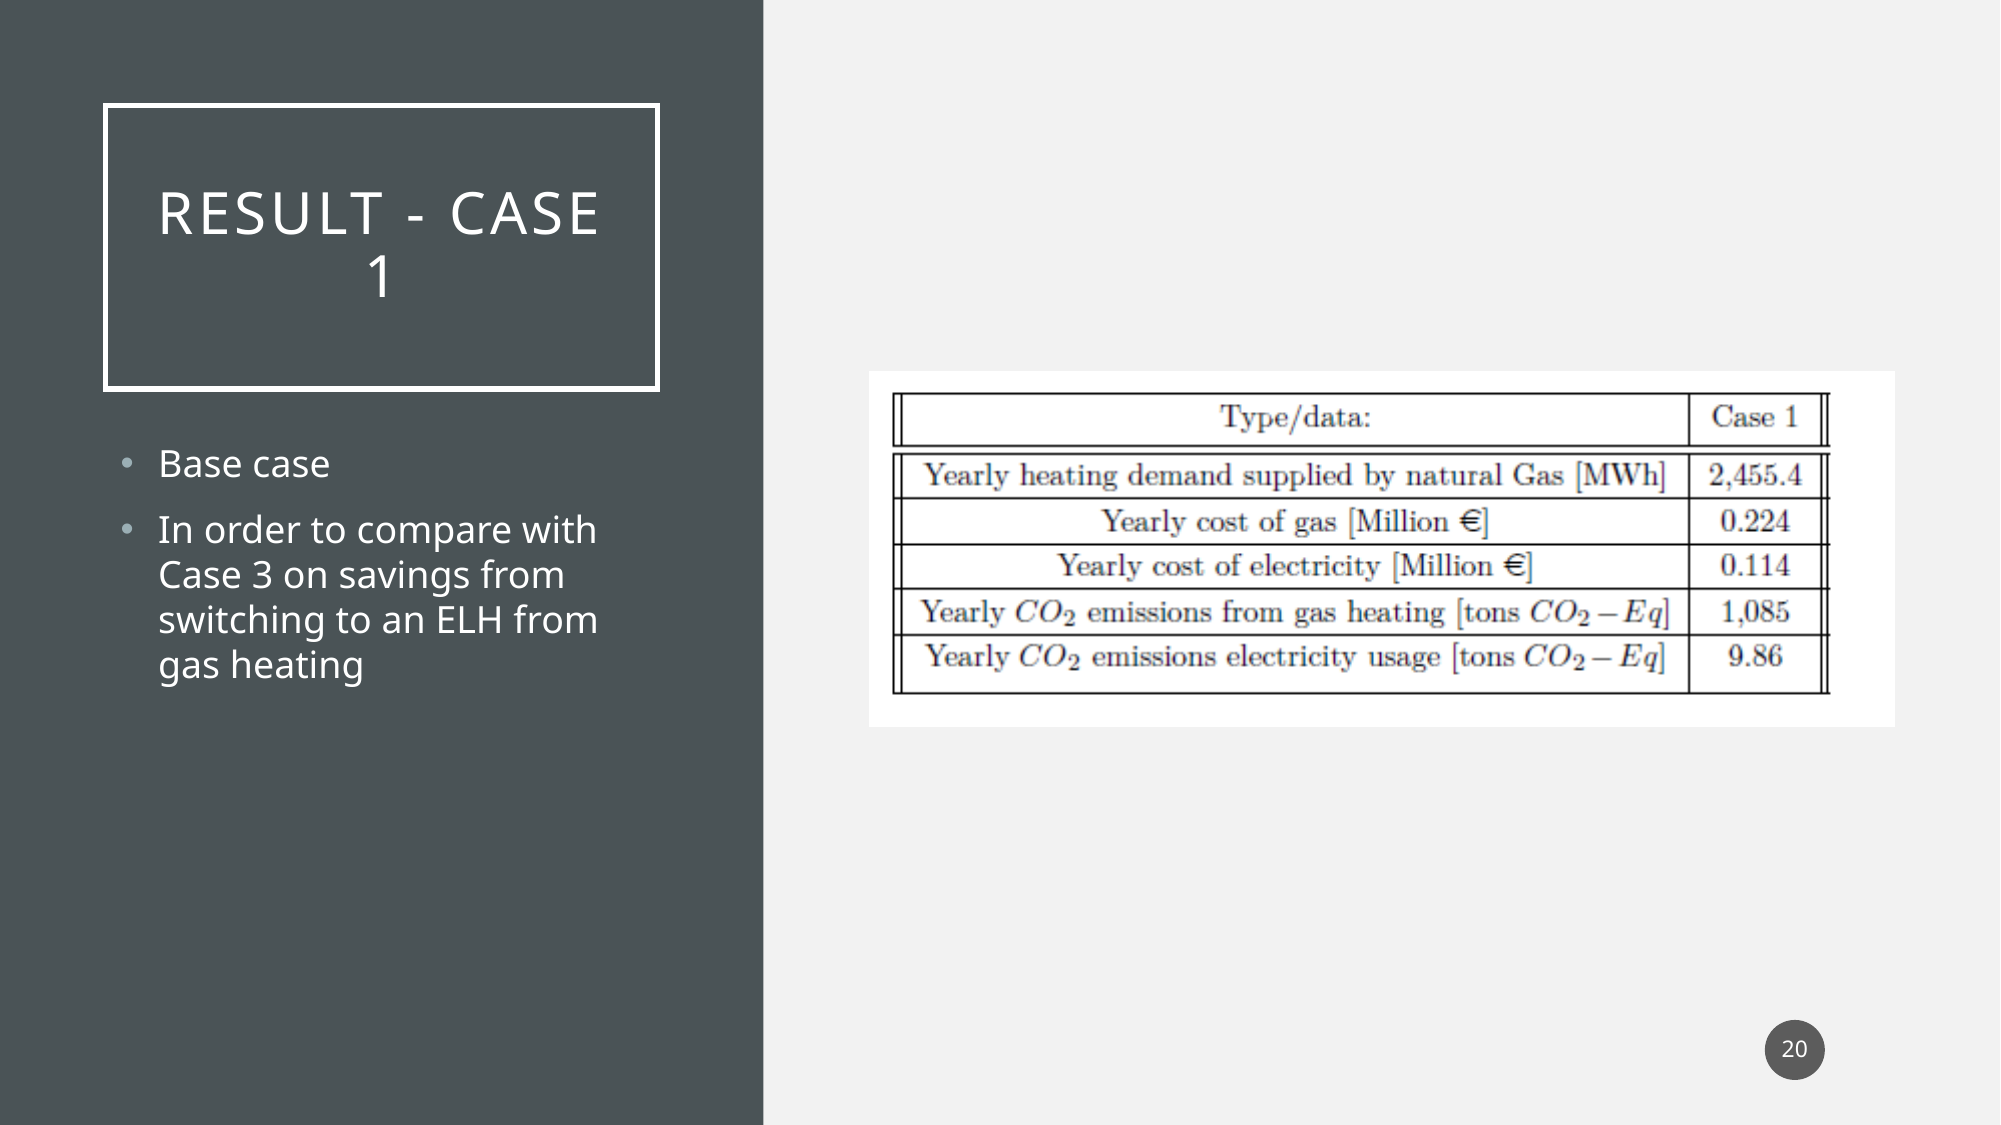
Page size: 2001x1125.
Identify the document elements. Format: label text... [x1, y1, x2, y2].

text_box [764, 0, 2000, 1125]
picture [869, 371, 1895, 727]
list Base case In order to compare with Case 3 on savings from switching to an ELH from gas heating [105, 432, 658, 994]
title Result - Case 1 [103, 103, 660, 392]
slide_number 20 [1764, 1019, 1825, 1080]
text_box [0, 0, 764, 1125]
